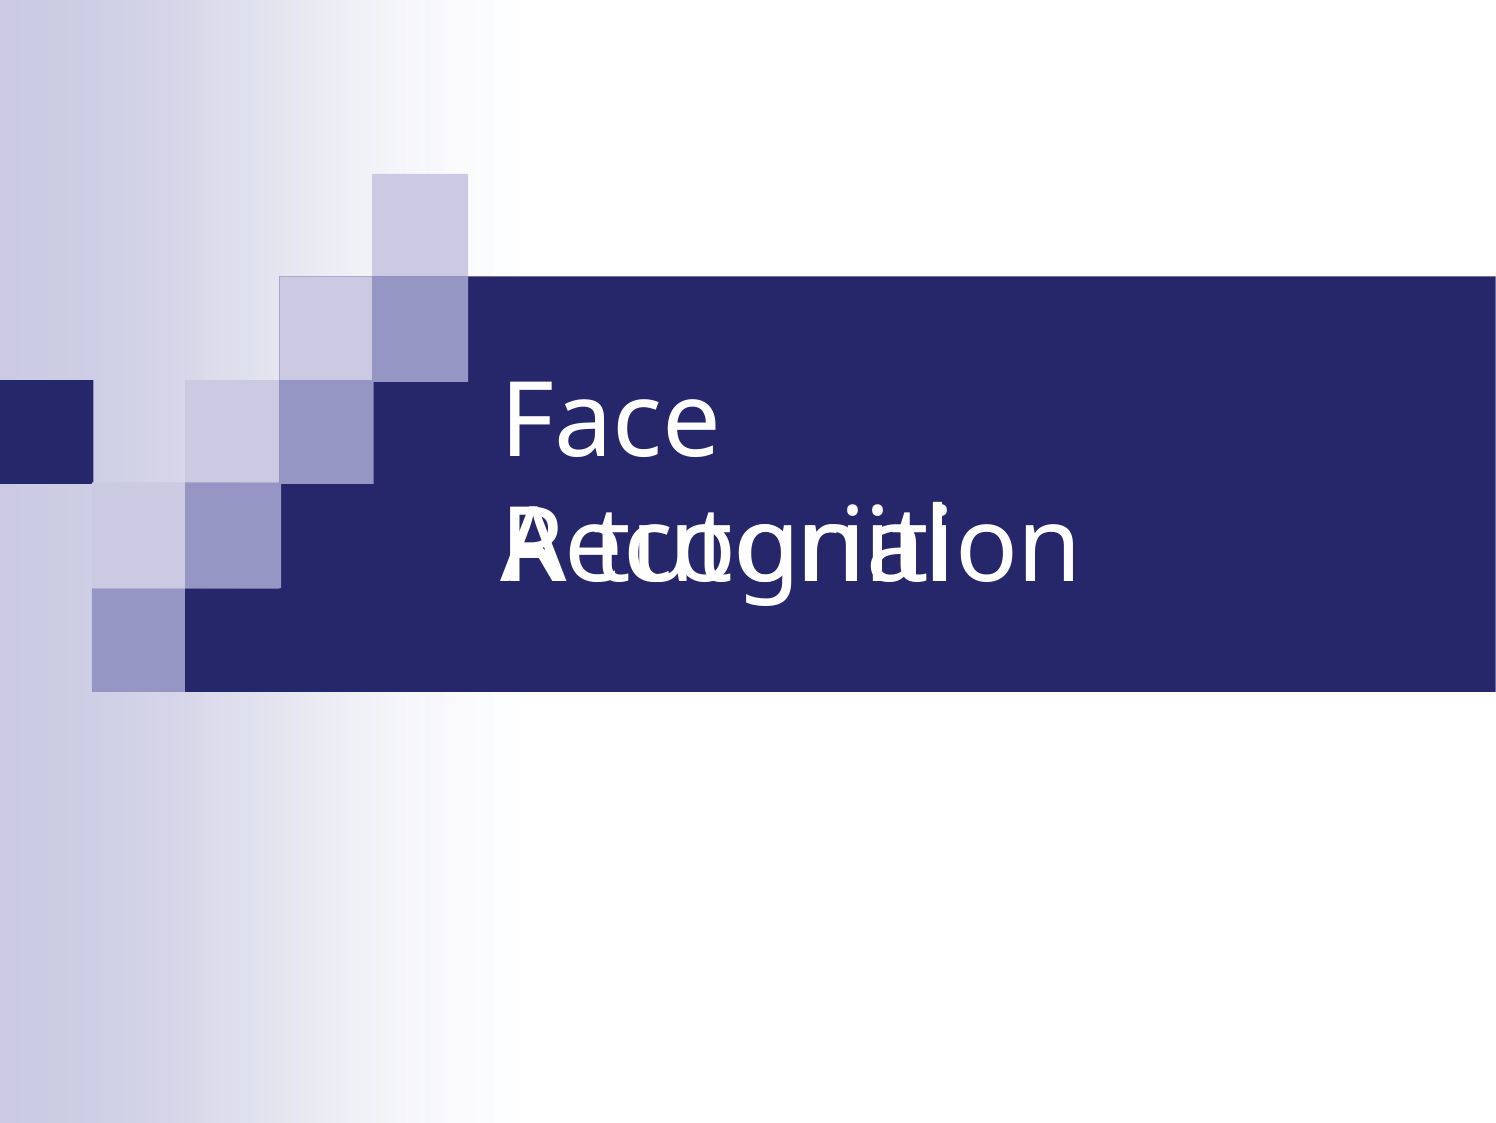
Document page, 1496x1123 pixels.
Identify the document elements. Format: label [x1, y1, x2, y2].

text_box [0, 0, 1496, 1123]
